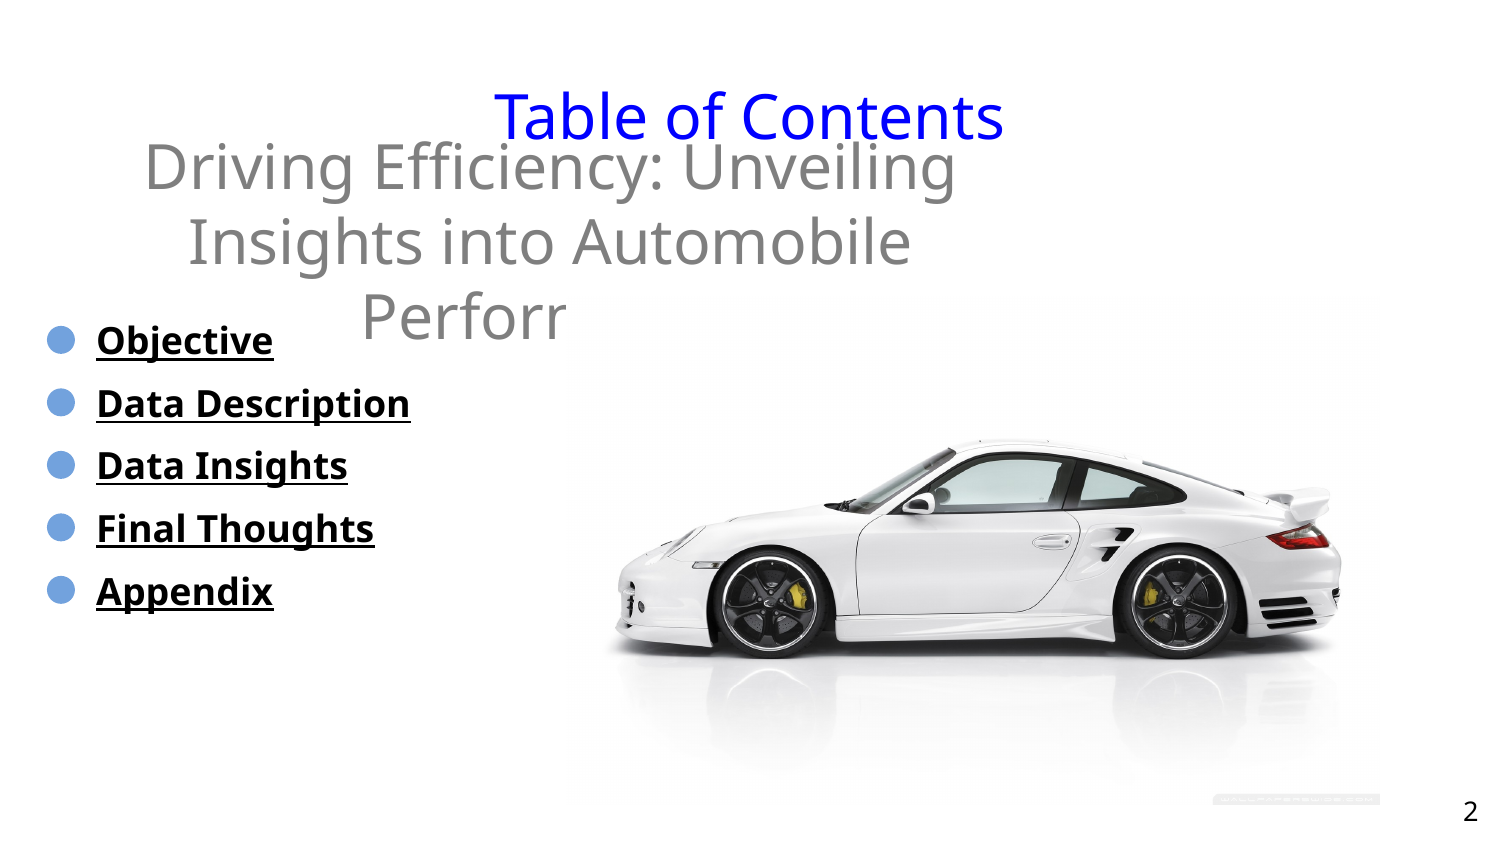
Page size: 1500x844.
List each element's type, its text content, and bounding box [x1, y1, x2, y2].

text_box [46, 575, 75, 604]
text_box [46, 325, 75, 354]
text_box Final Thoughts [81, 496, 560, 558]
text_box Objective [81, 309, 560, 371]
slide_number 2 [1403, 779, 1494, 844]
text_box Appendix [81, 559, 560, 621]
text_box [46, 450, 75, 479]
text_box Data Description [81, 371, 560, 433]
title Table of Contents [75, 88, 1425, 141]
picture [565, 296, 1380, 805]
title Driving Efficiency: Unveiling Insights into Automobile Performance [88, 182, 1014, 297]
text_box [46, 513, 75, 542]
text_box Data Insights [81, 434, 560, 496]
text_box [46, 388, 75, 417]
